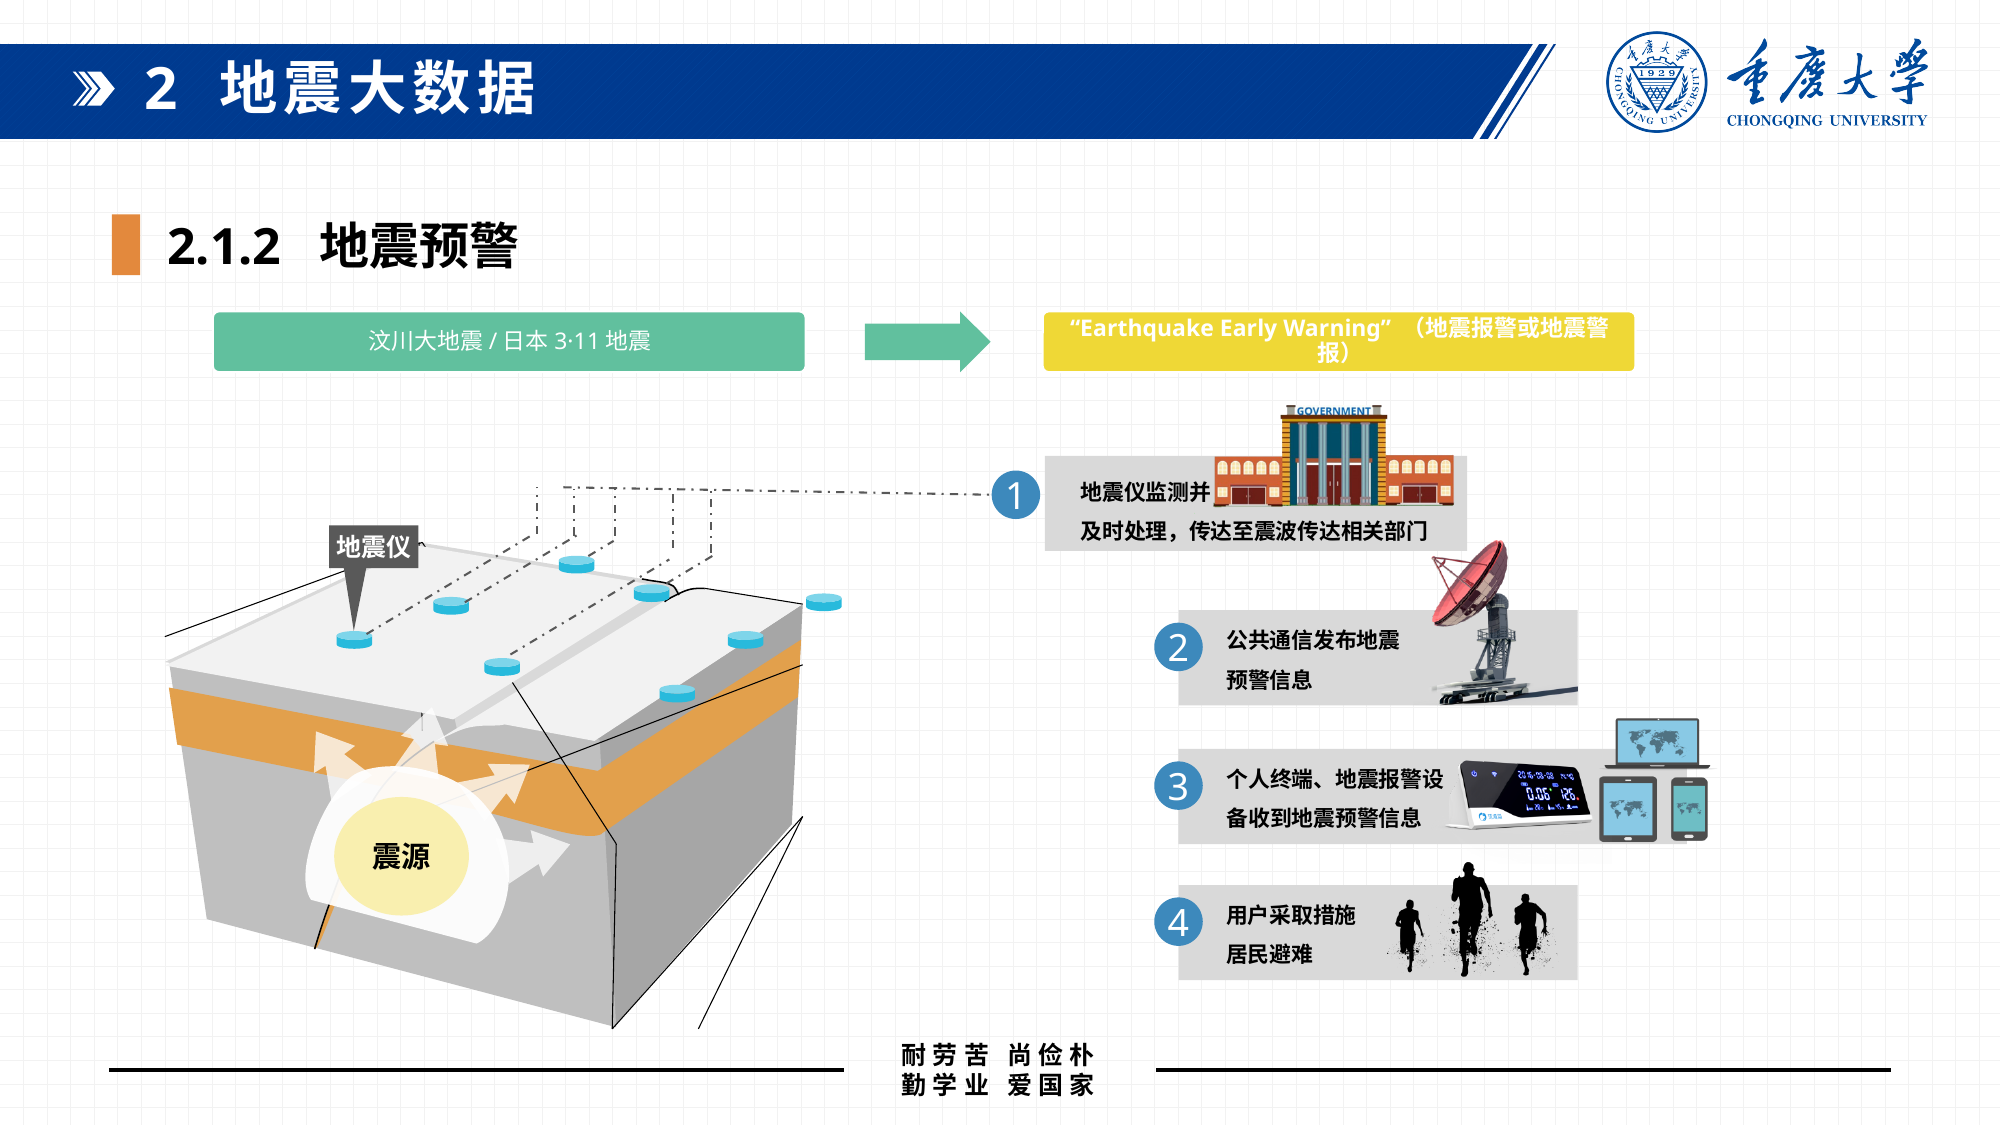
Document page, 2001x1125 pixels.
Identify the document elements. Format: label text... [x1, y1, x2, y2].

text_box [307, 706, 572, 970]
text_box 2 [1153, 621, 1178, 673]
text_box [212, 311, 1636, 373]
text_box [1178, 703, 1745, 864]
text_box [1178, 540, 1578, 706]
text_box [1178, 864, 1578, 990]
text_box 1 [991, 469, 1042, 521]
list 2.1.2 地震预警 [139, 213, 1891, 275]
list 2 地震大数据 [108, 51, 1356, 136]
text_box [366, 487, 992, 655]
text_box 地震仪 [328, 524, 366, 542]
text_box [164, 542, 803, 1029]
text_box 4 [1153, 896, 1178, 947]
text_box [336, 555, 695, 703]
picture [1606, 31, 1928, 133]
text_box 3 [1153, 760, 1178, 811]
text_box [1044, 405, 1474, 553]
